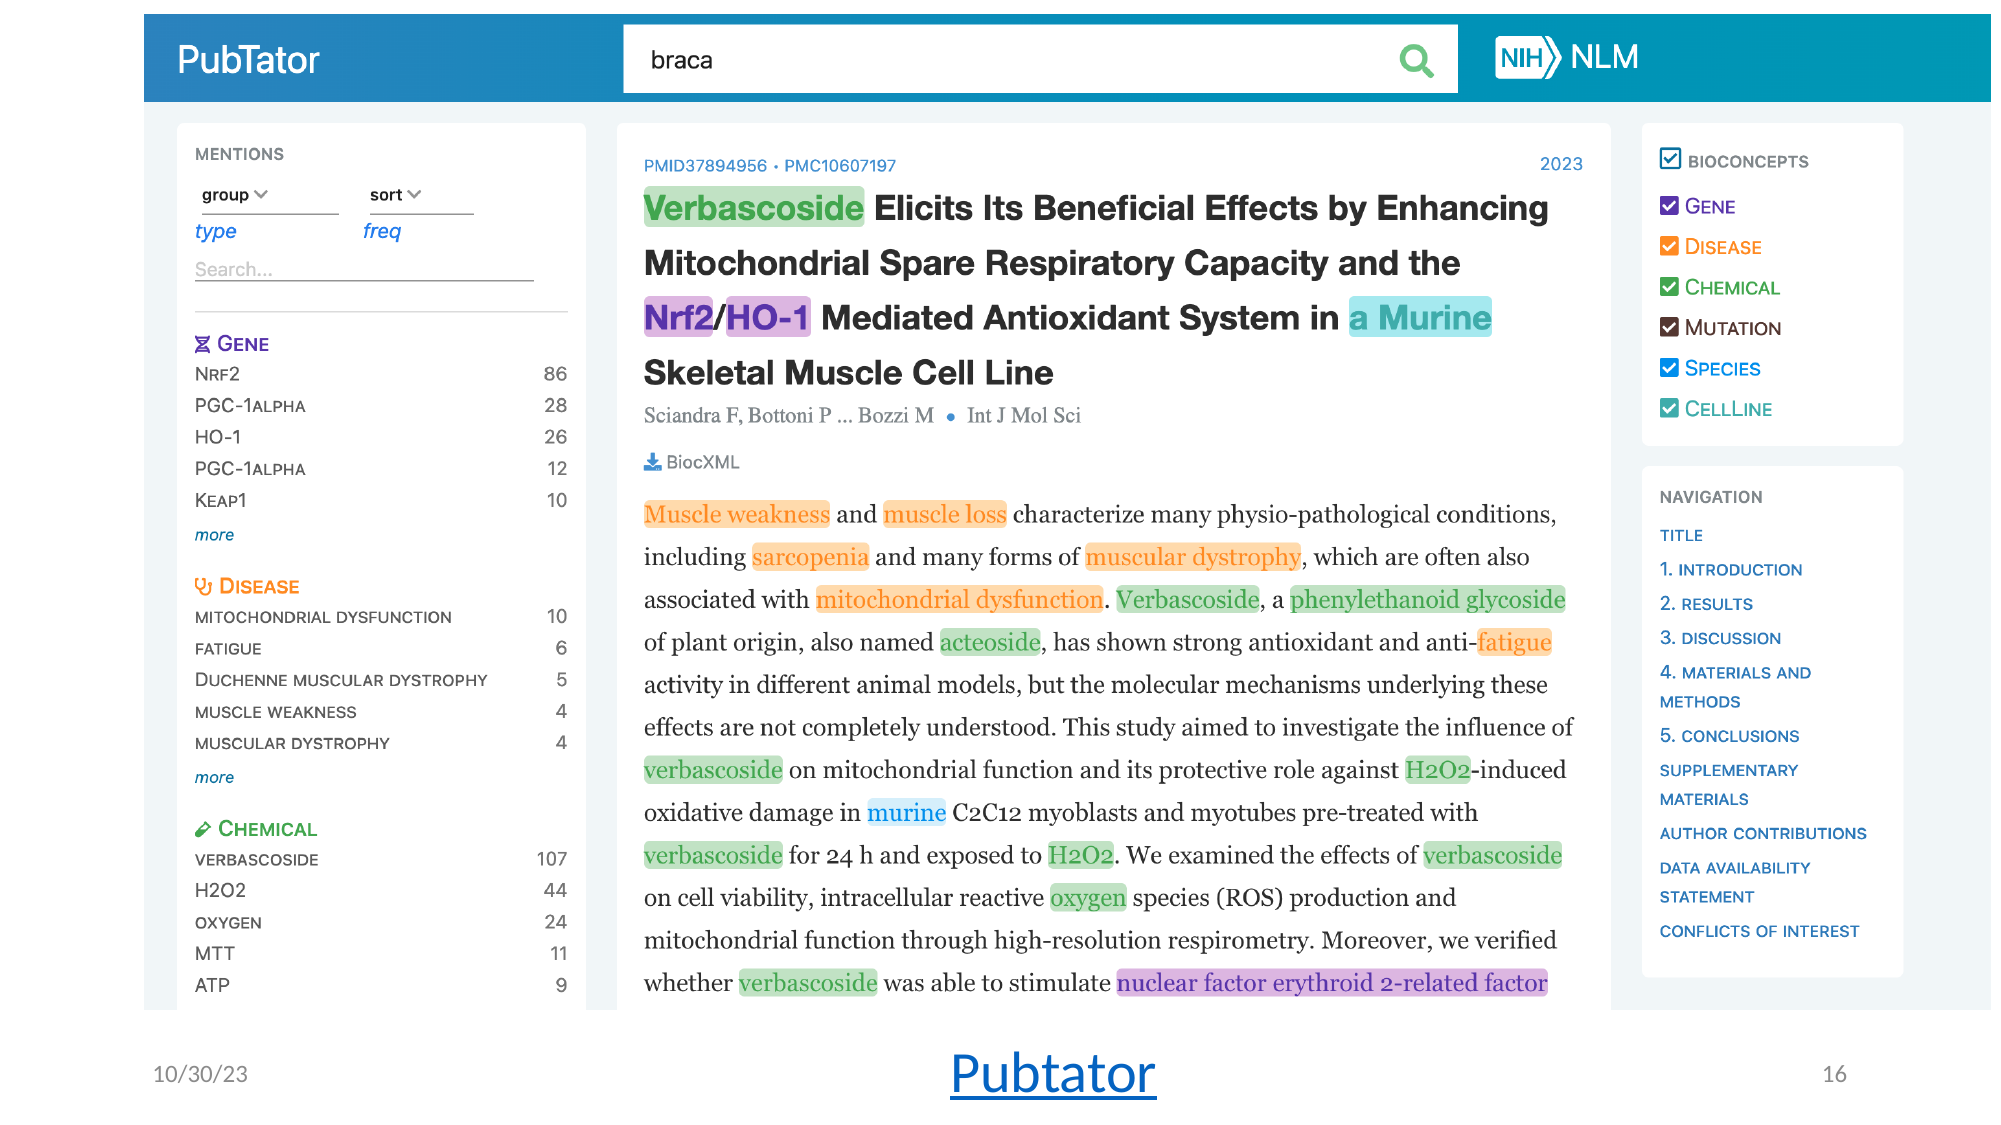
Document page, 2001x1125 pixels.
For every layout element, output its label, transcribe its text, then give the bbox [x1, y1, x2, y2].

slide_number 16 [1412, 1042, 1863, 1103]
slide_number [137, 1042, 588, 1103]
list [144, 14, 1991, 1010]
text_box Pubtator [768, 1026, 1265, 1112]
